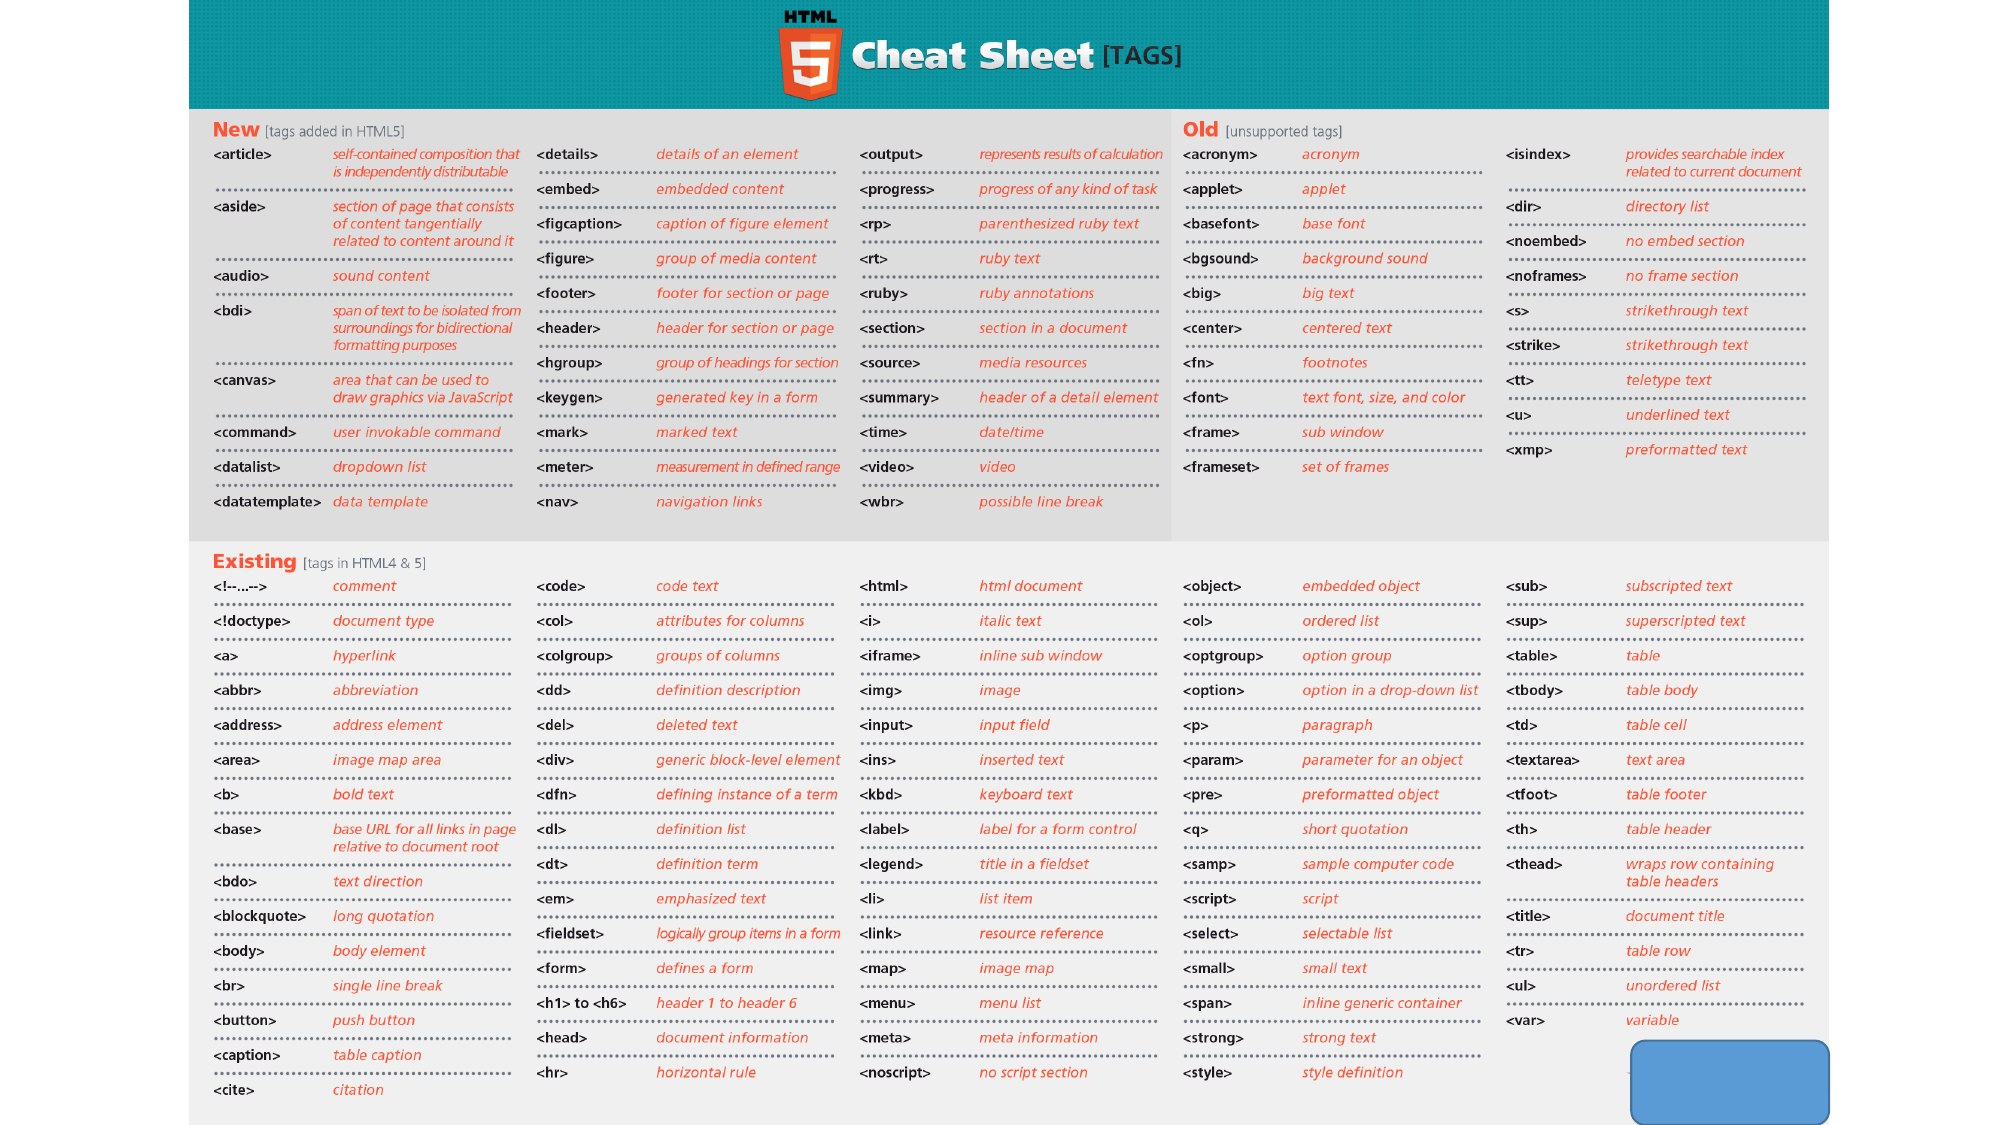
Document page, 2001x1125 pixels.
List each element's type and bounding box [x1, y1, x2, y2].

picture [189, 0, 1829, 1125]
